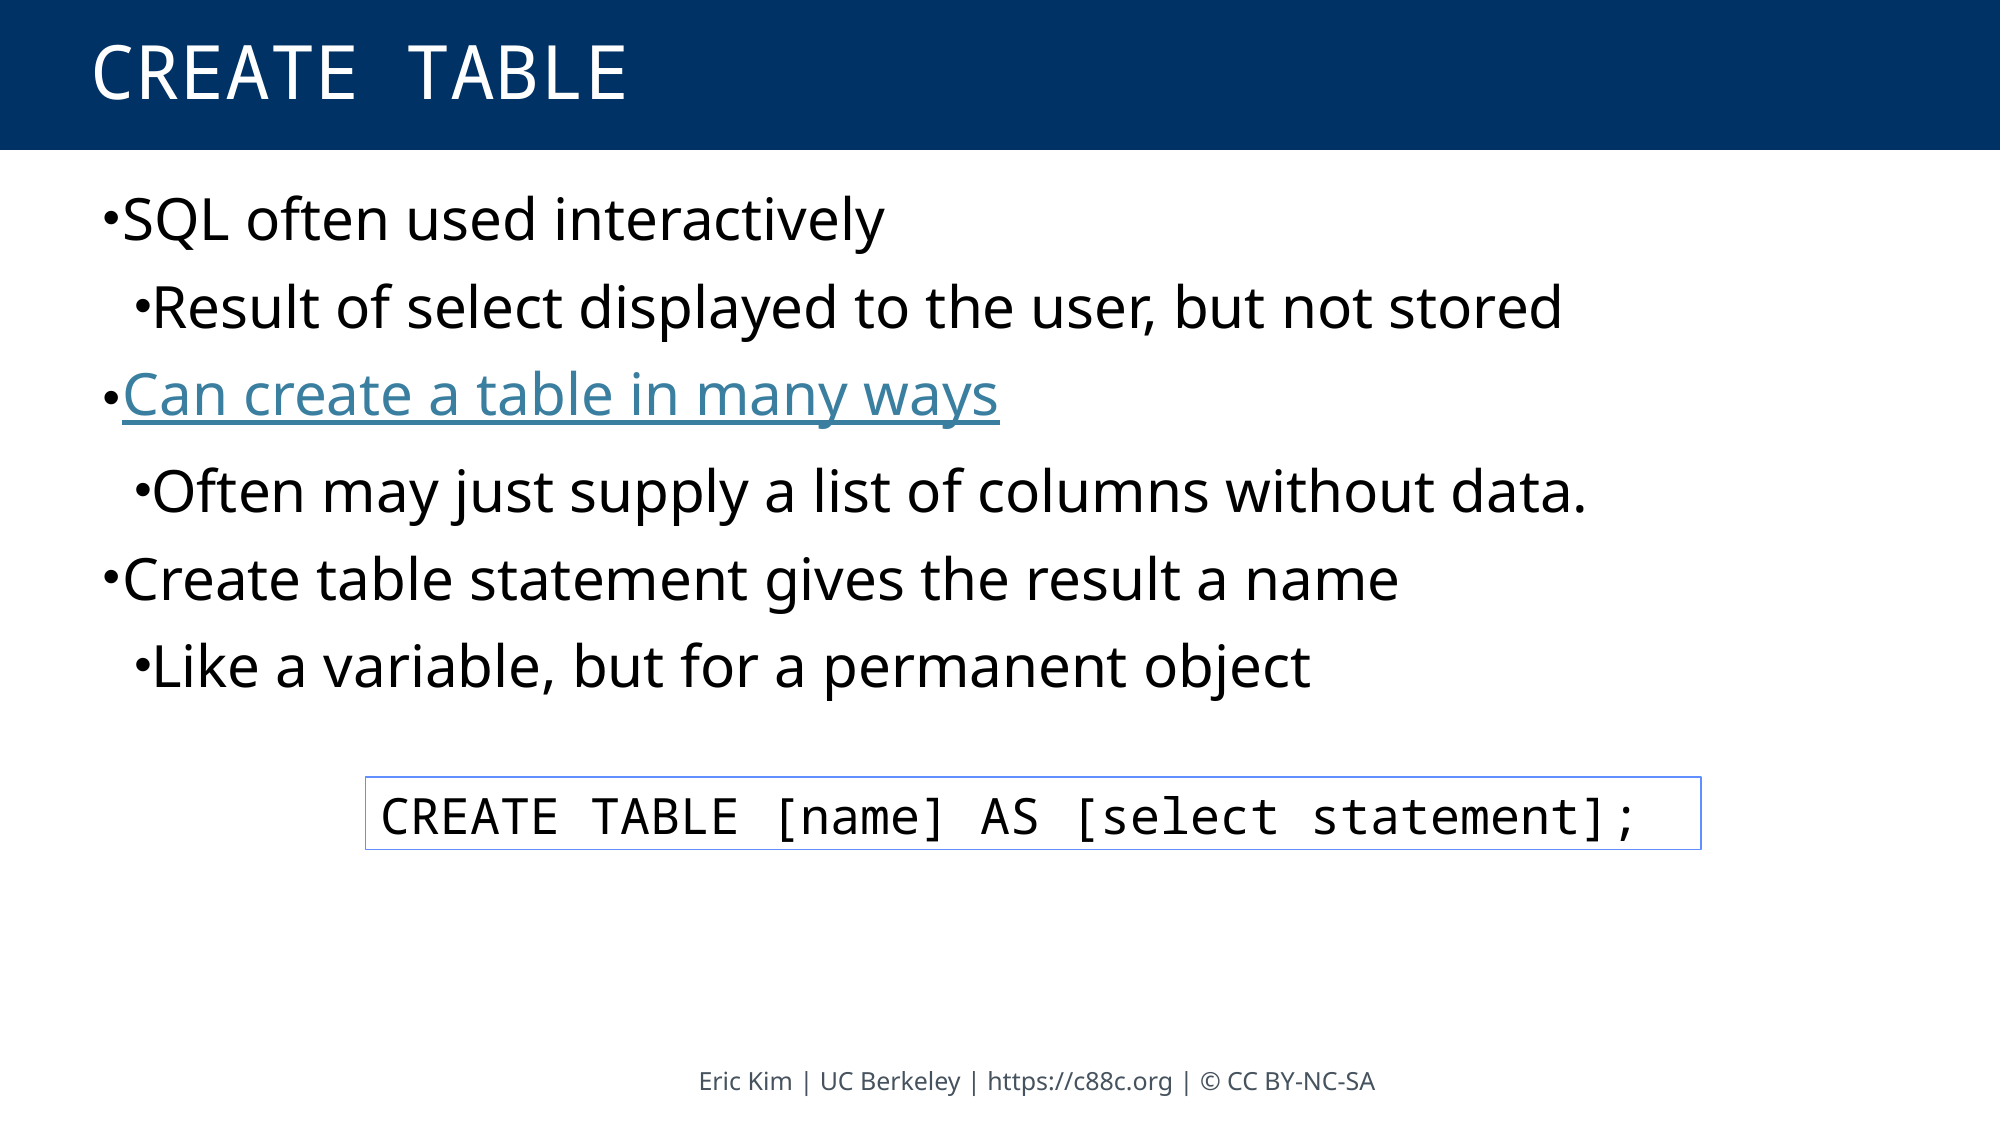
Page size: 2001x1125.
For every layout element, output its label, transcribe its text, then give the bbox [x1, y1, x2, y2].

list SQL often used interactively Result of select displayed to the user, but not stored Can create a table in many ways Often may just supply a list of columns without data. Create table statement gives the result a name Like a variable, but for a permanent object [87, 174, 1928, 1038]
title CREATE TABLE [0, 0, 2000, 152]
footer Eric Kim | UC Berkeley | https://c88c.org | © CC BY-NC-SA [662, 1055, 1413, 1106]
text_box CREATE TABLE [name] AS [select statement]; [365, 776, 1702, 850]
